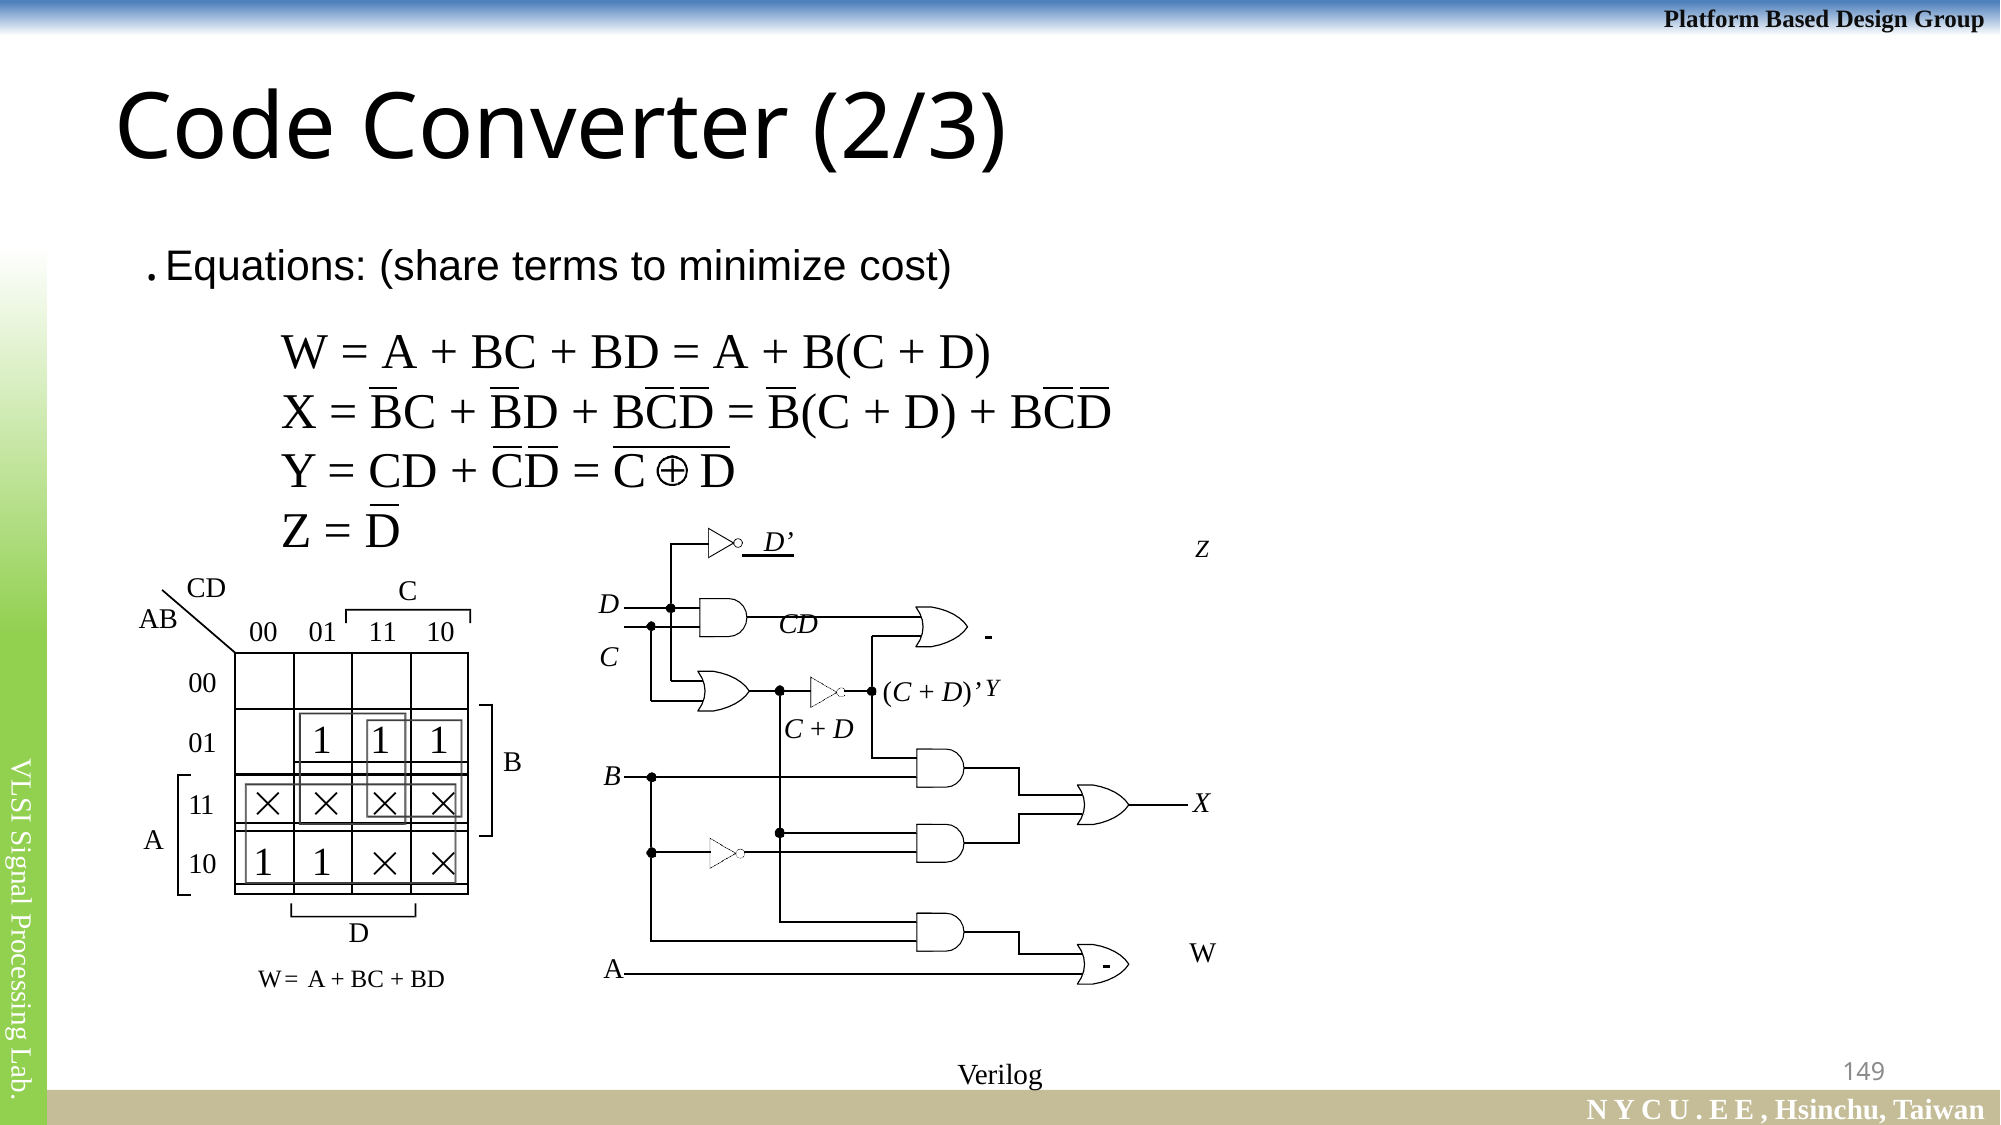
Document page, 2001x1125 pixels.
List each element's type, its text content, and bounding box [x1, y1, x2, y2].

text_box [229, 646, 236, 654]
text_box D’ Z CD Y [734, 507, 1224, 701]
text_box [1077, 944, 1126, 985]
text_box 1 [293, 708, 353, 762]
text_box  [369, 774, 404, 783]
text_box 1 [407, 722, 411, 762]
text_box (C + D)’ [880, 701, 984, 707]
slide_number 149 [1433, 1042, 1900, 1103]
text_box [646, 621, 656, 631]
text_box [709, 837, 745, 869]
text_box  [407, 786, 411, 815]
text_box [646, 847, 657, 858]
text_box [699, 598, 734, 637]
text_box [665, 603, 676, 613]
text_box 11 [186, 784, 217, 820]
text_box [916, 749, 964, 788]
text_box [774, 828, 785, 838]
title Code Converter (2/3) [99, 44, 1901, 200]
text_box 00 01 11 10 [247, 610, 455, 647]
text_box  [457, 830, 468, 884]
text_box [810, 701, 846, 708]
text_box C + D [781, 708, 856, 745]
text_box Y = CD + CD = C + D [279, 438, 737, 498]
text_box [345, 608, 472, 624]
text_box  [457, 774, 468, 823]
text_box [916, 824, 964, 863]
text_box  [353, 774, 366, 783]
text_box B [601, 754, 623, 791]
text_box [244, 783, 457, 884]
text_box [774, 685, 785, 696]
text_box  [353, 786, 404, 823]
text_box 1 [353, 708, 411, 719]
text_box [697, 671, 740, 712]
text_box 10 [186, 842, 219, 879]
text_box Z = D C [279, 472, 418, 606]
text_box 1 [353, 715, 404, 762]
text_box [866, 686, 877, 696]
text_box  [411, 774, 460, 815]
text_box  [411, 818, 454, 823]
text_box 1 [294, 830, 353, 882]
text_box [298, 712, 407, 825]
text_box X [1191, 781, 1213, 818]
text_box W [1101, 932, 1217, 969]
text_box B [501, 740, 524, 777]
text_box  [301, 774, 353, 783]
text_box 1 [247, 830, 294, 882]
text_box CD AB 00 [136, 570, 229, 699]
text_box [916, 913, 964, 952]
text_box  [411, 830, 454, 882]
text_box [656, 455, 688, 486]
text_box 1 [411, 708, 468, 762]
text_box  [235, 774, 294, 823]
text_box A [601, 948, 626, 985]
text_box ․Equations: (share terms to minimize cost) W = A + BC + BD = A + B(C + D) X = BC + BD + BCD = B(C + D) + BCD [137, 198, 1114, 438]
text_box D W= A + BC + BD [256, 896, 447, 993]
text_box [290, 903, 417, 918]
text_box  [301, 786, 353, 823]
text_box [1077, 784, 1129, 825]
text_box  [353, 830, 411, 882]
text_box [366, 719, 463, 818]
footer Verilog [683, 1042, 1317, 1103]
text_box A [141, 819, 166, 856]
text_box D C [596, 582, 621, 672]
text_box [646, 772, 657, 782]
text_box 1 [235, 830, 244, 884]
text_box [0, 472, 47, 476]
text_box  [294, 786, 298, 823]
text_box 01 [186, 722, 219, 759]
